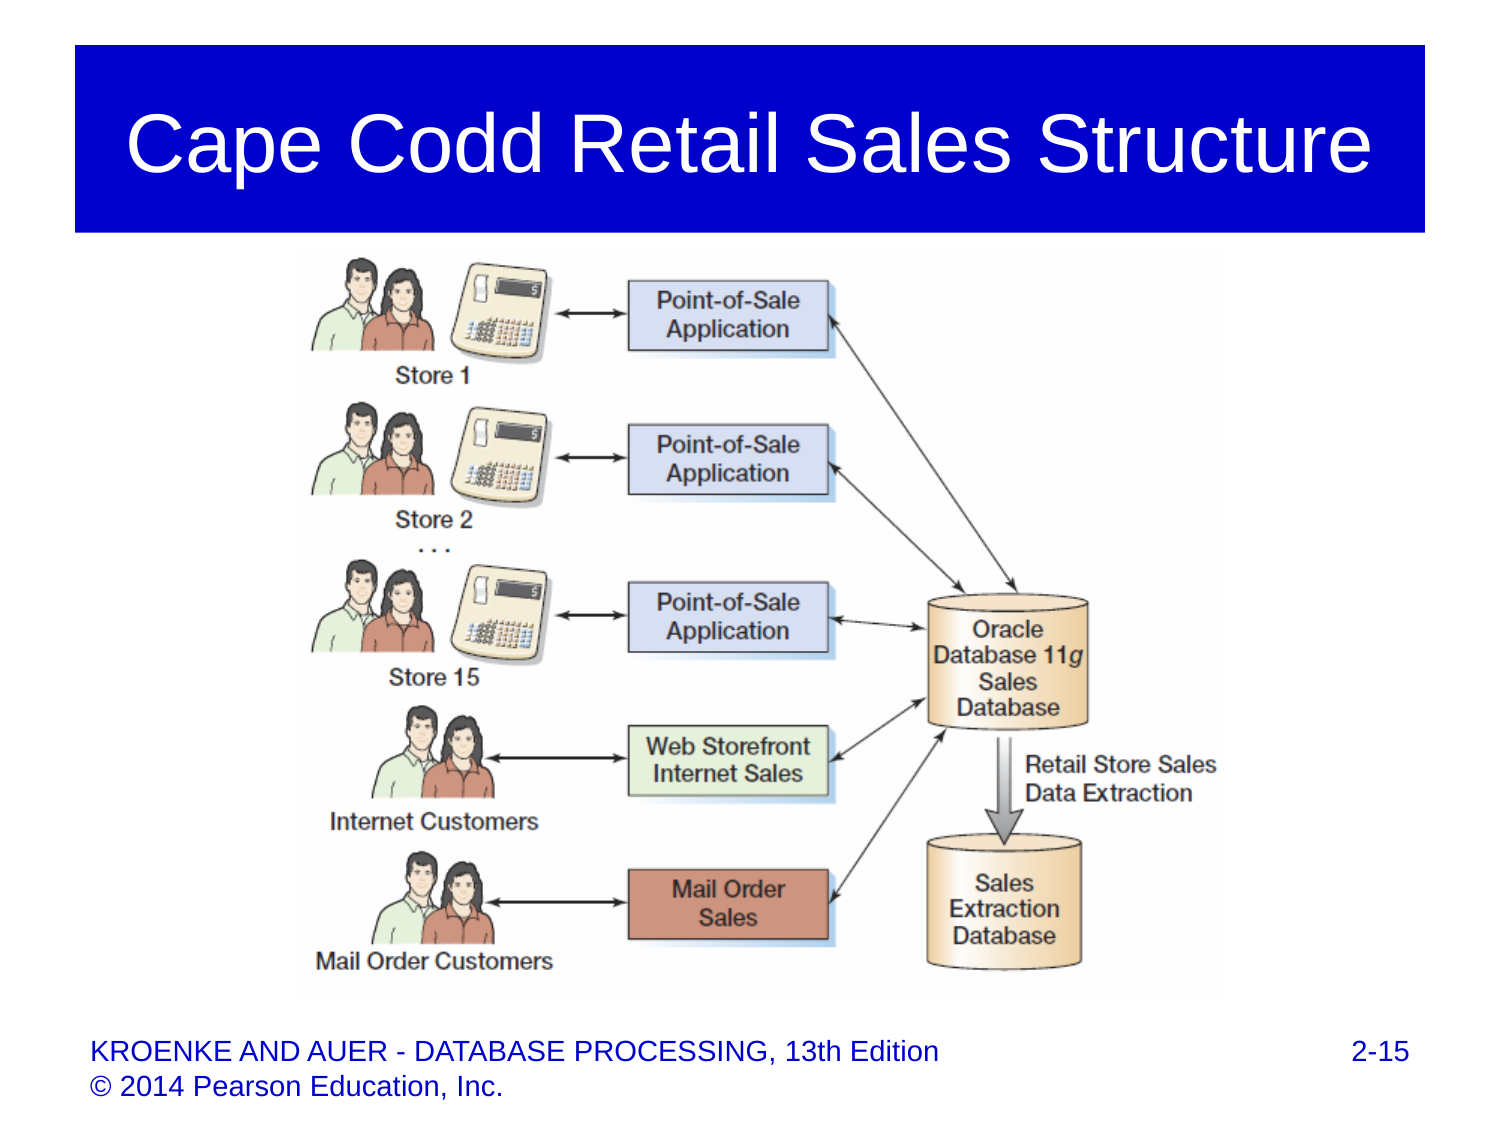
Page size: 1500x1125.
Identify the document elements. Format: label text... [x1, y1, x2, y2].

footer KROENKE AND AUER - DATABASE PROCESSING, 13th Edition © 2014 Pearson Education, Inc. [74, 1024, 976, 1104]
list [293, 249, 1226, 1003]
title Cape Codd Retail Sales Structure [74, 44, 1426, 233]
slide_number 2-15 [1249, 1024, 1426, 1103]
